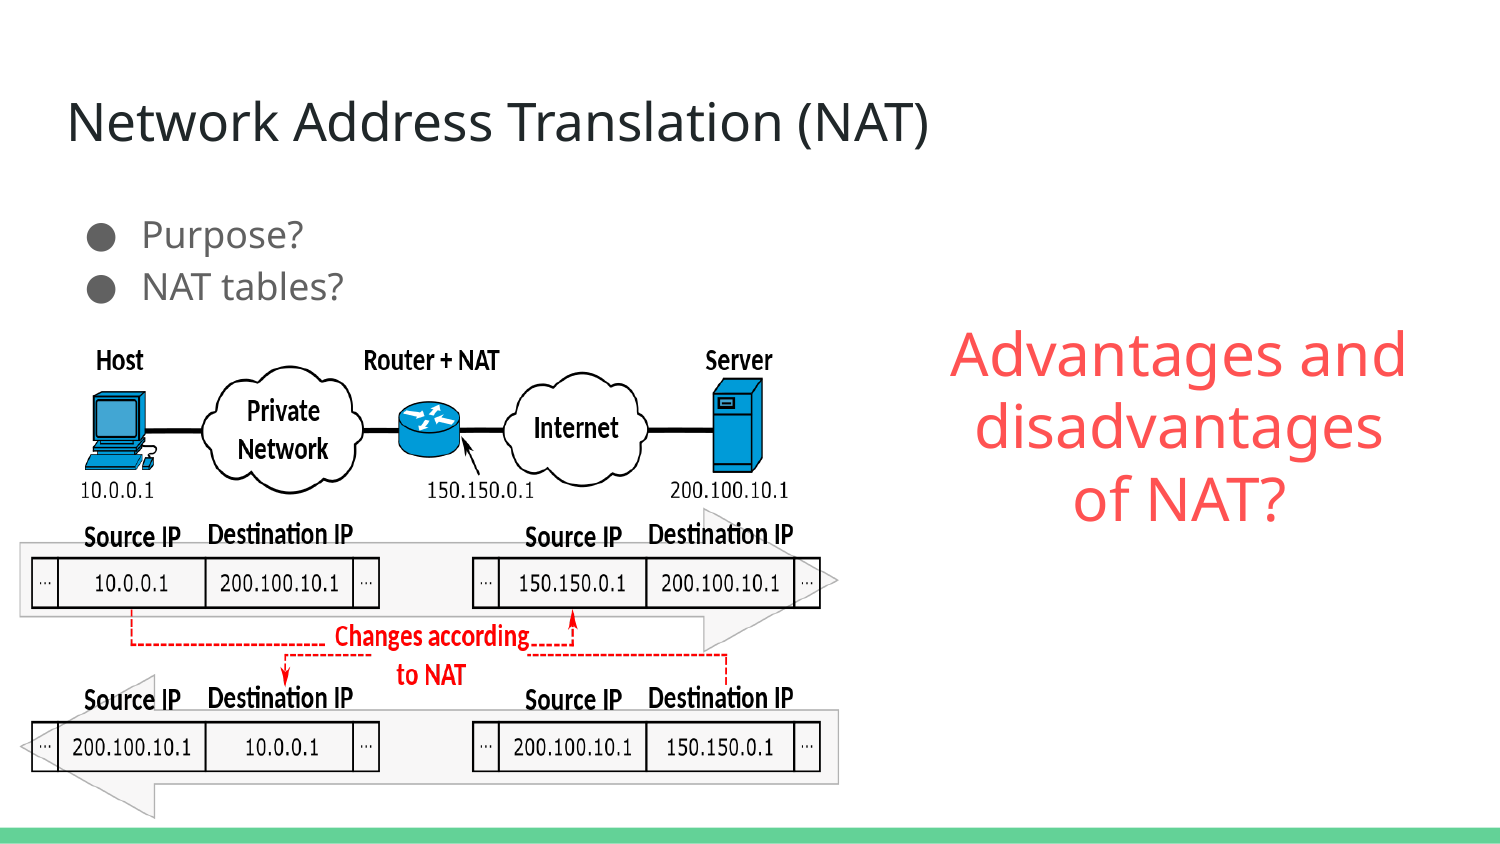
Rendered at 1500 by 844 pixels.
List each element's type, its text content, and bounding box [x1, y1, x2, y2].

picture [0, 325, 858, 844]
list Purpose? NAT tables? [51, 189, 1449, 326]
text_box Advantages and disadvantages of NAT? [935, 300, 1425, 549]
title Network Address Translation (NAT) [51, 72, 1449, 167]
